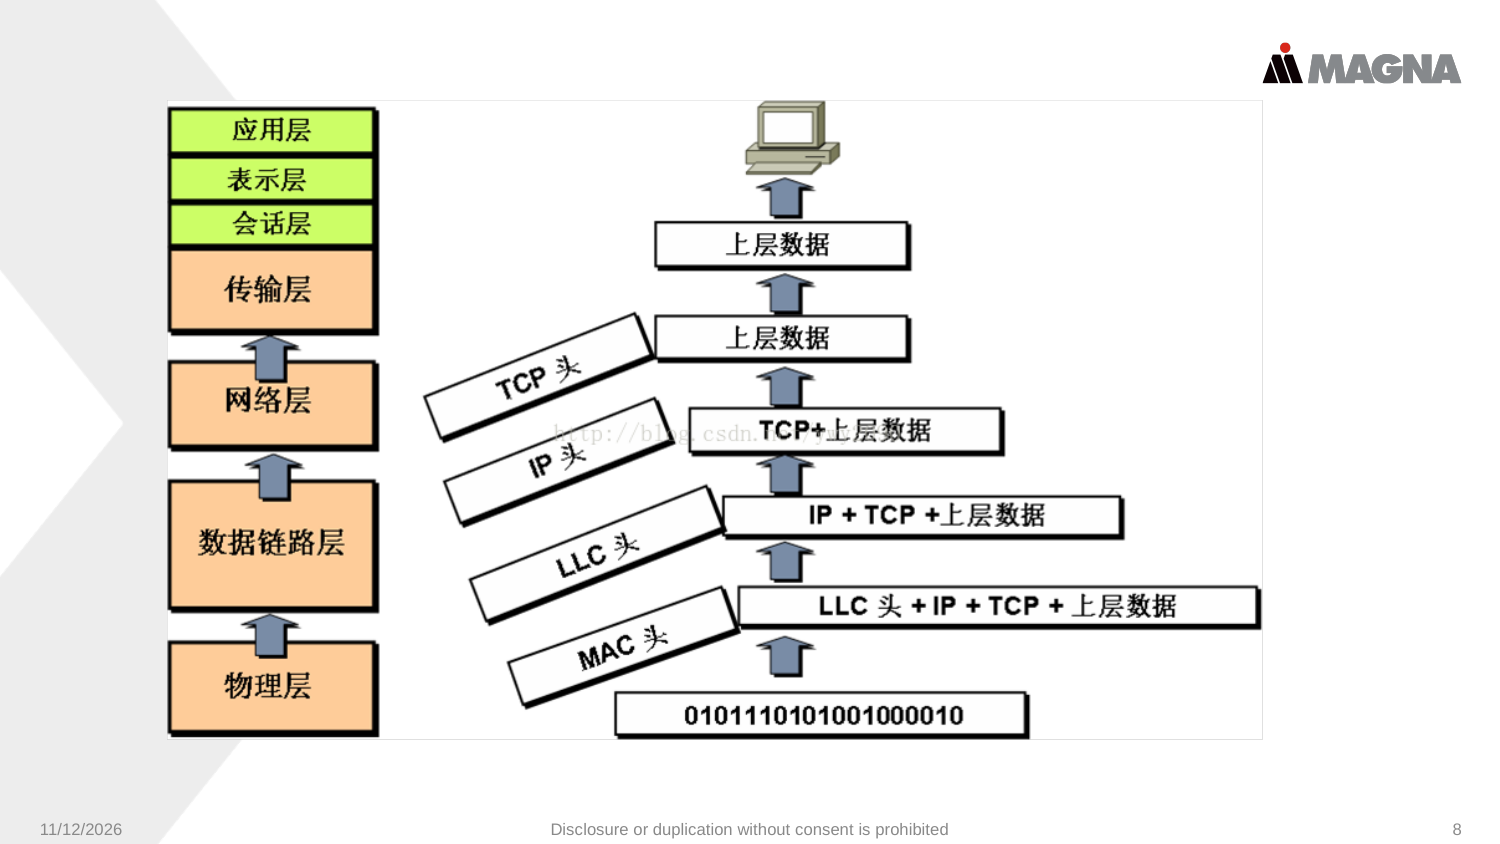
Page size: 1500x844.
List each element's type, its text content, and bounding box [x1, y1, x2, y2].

slide_number 8 [1251, 817, 1477, 841]
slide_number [24, 817, 250, 841]
footer Disclosure or duplication without consent is prohibited [262, 817, 1238, 841]
picture [166, 99, 1265, 741]
picture [1260, 40, 1464, 86]
